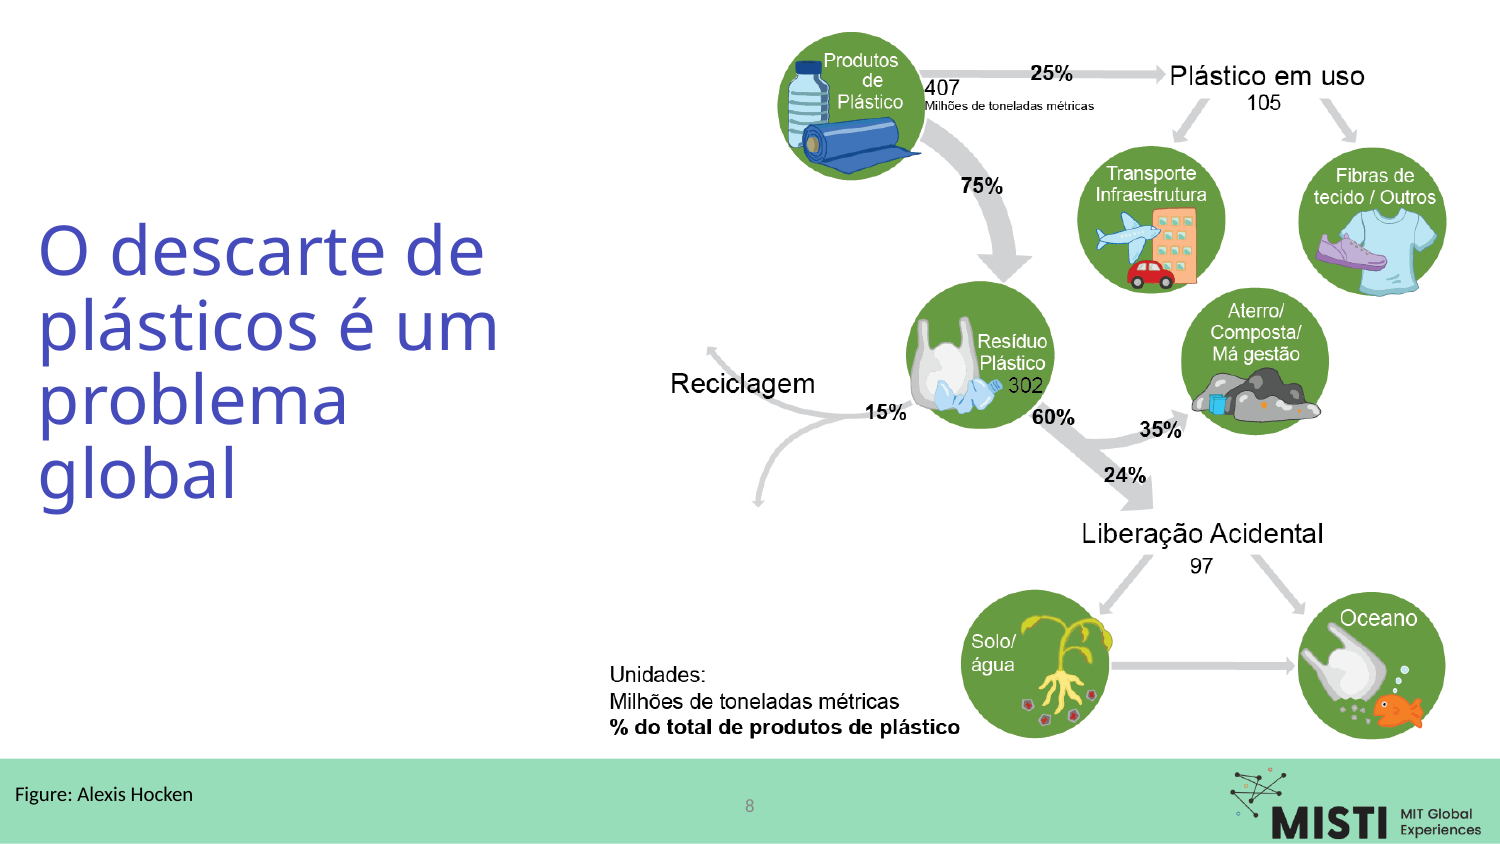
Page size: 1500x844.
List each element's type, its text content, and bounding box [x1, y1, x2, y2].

title O descarte de plásticos é um problema global [26, 14, 550, 716]
slide_number 8 [581, 782, 919, 827]
text_box Figure: Alexis Hocken [0, 768, 452, 819]
picture [594, 11, 1500, 844]
text_box [0, 758, 1210, 844]
